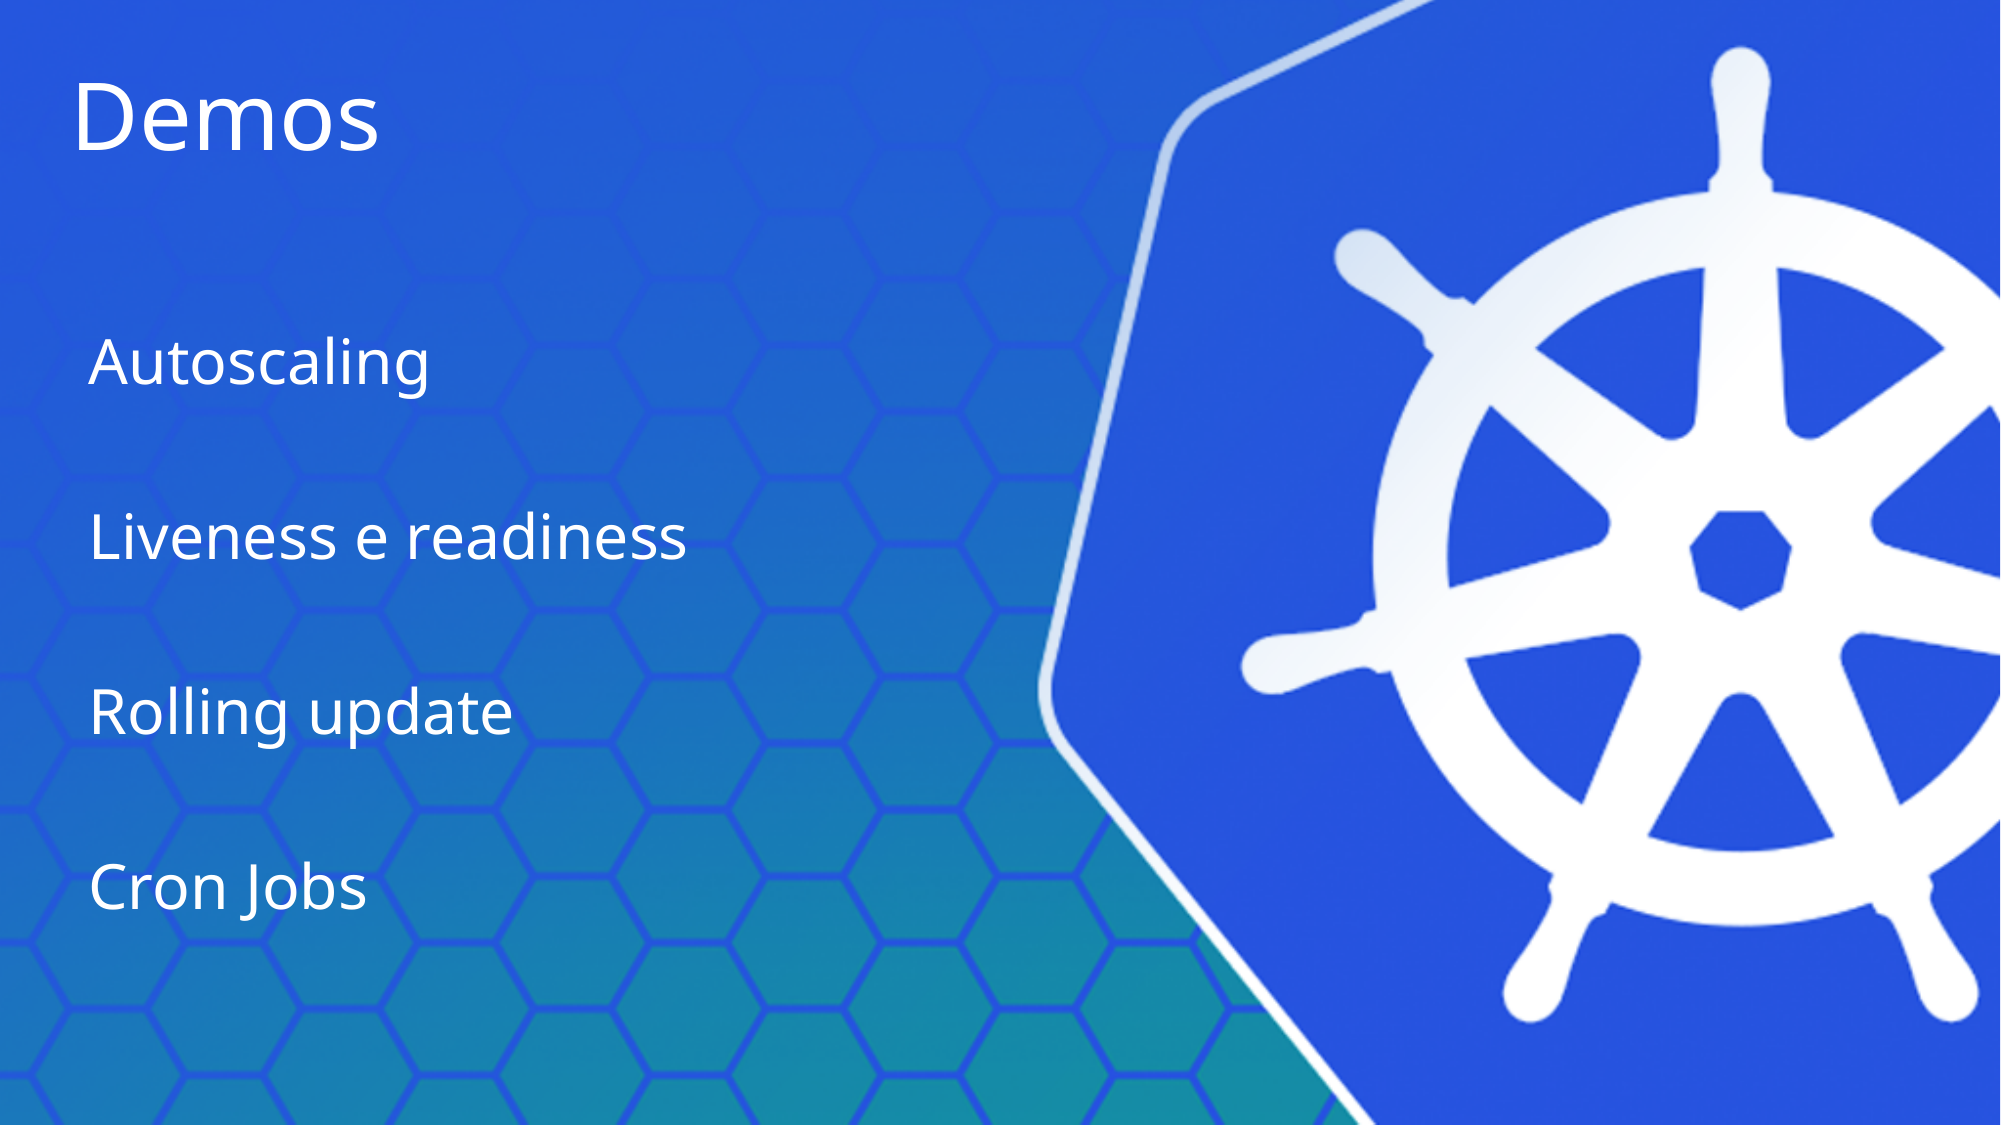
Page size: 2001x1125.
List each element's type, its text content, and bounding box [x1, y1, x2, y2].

text_box Demos [56, 49, 1059, 177]
list Autoscaling Liveness e readiness Rolling update Cron Jobs [73, 236, 1874, 1009]
picture [0, 0, 2001, 1125]
